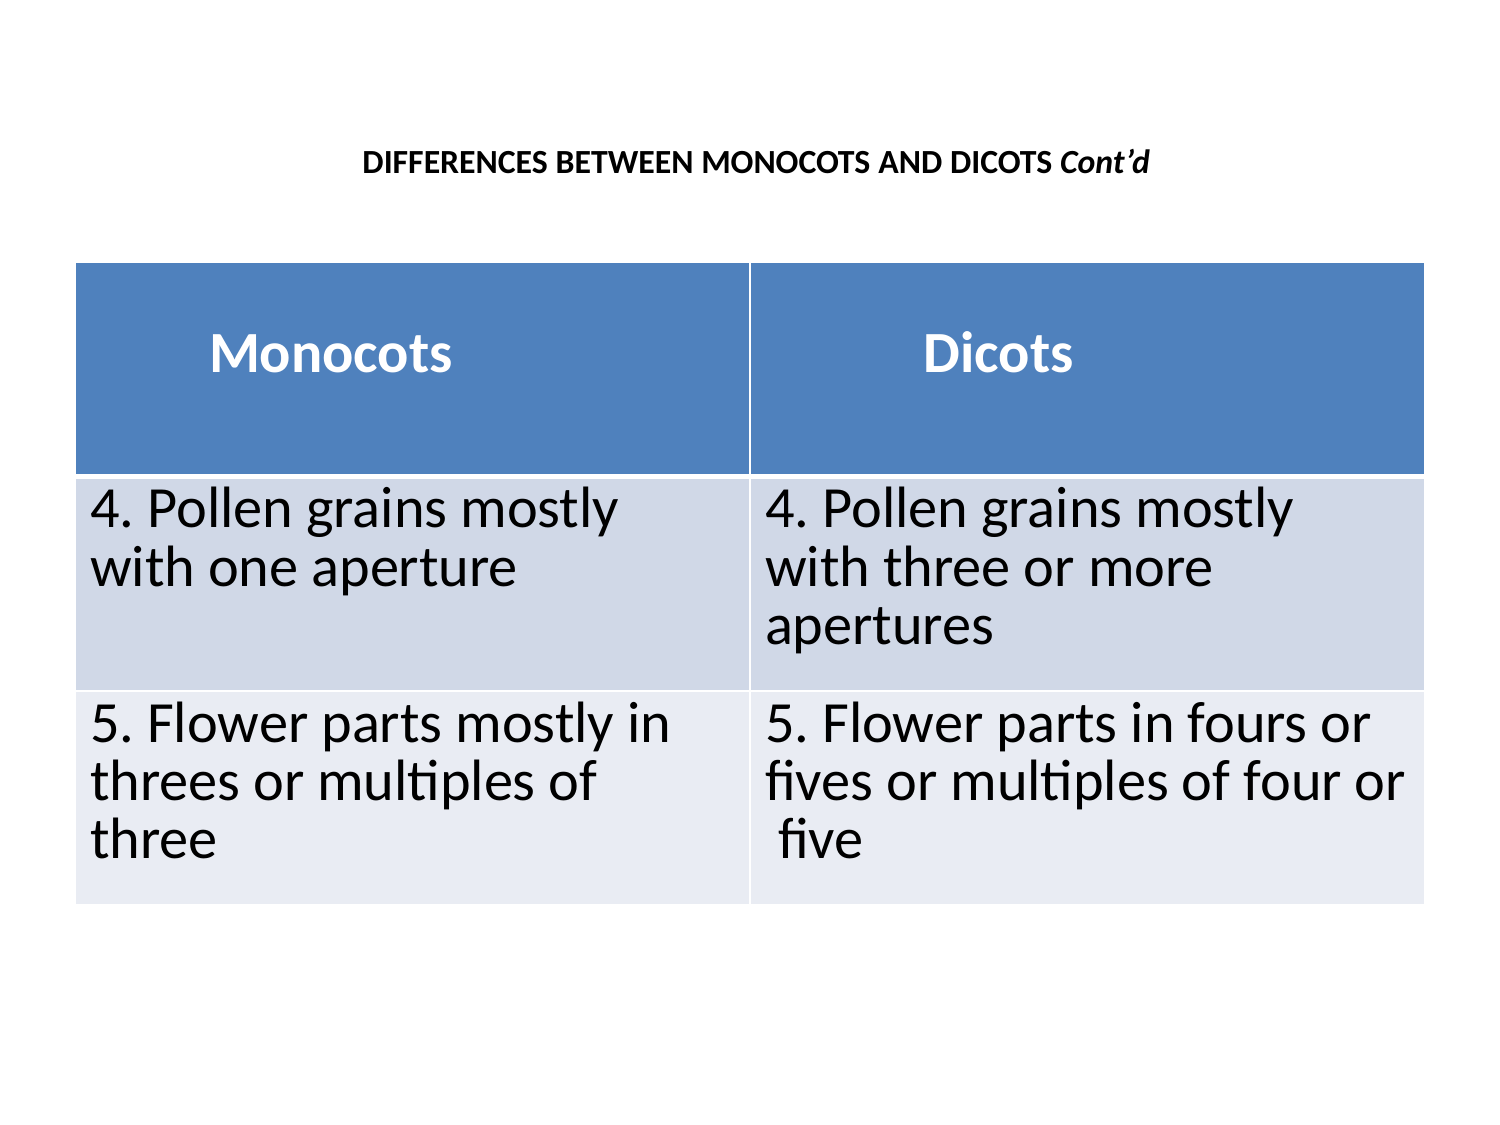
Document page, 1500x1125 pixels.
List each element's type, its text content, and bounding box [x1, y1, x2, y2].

title DIFFERENCES BETWEEN MONOCOTS AND DICOTS Cont’d [75, 45, 1425, 233]
table_cell 5. Flower parts in fours or fives or multiples of four or five [751, 692, 1424, 904]
table_header Monocots [76, 263, 749, 474]
table_cell 4. Pollen grains mostly with three or more apertures [751, 479, 1424, 690]
table_header Dicots [751, 263, 1424, 474]
table_cell 5. Flower parts mostly in threes or multiples of three [76, 692, 749, 904]
table_cell 4. Pollen grains mostly with one aperture [76, 479, 749, 690]
